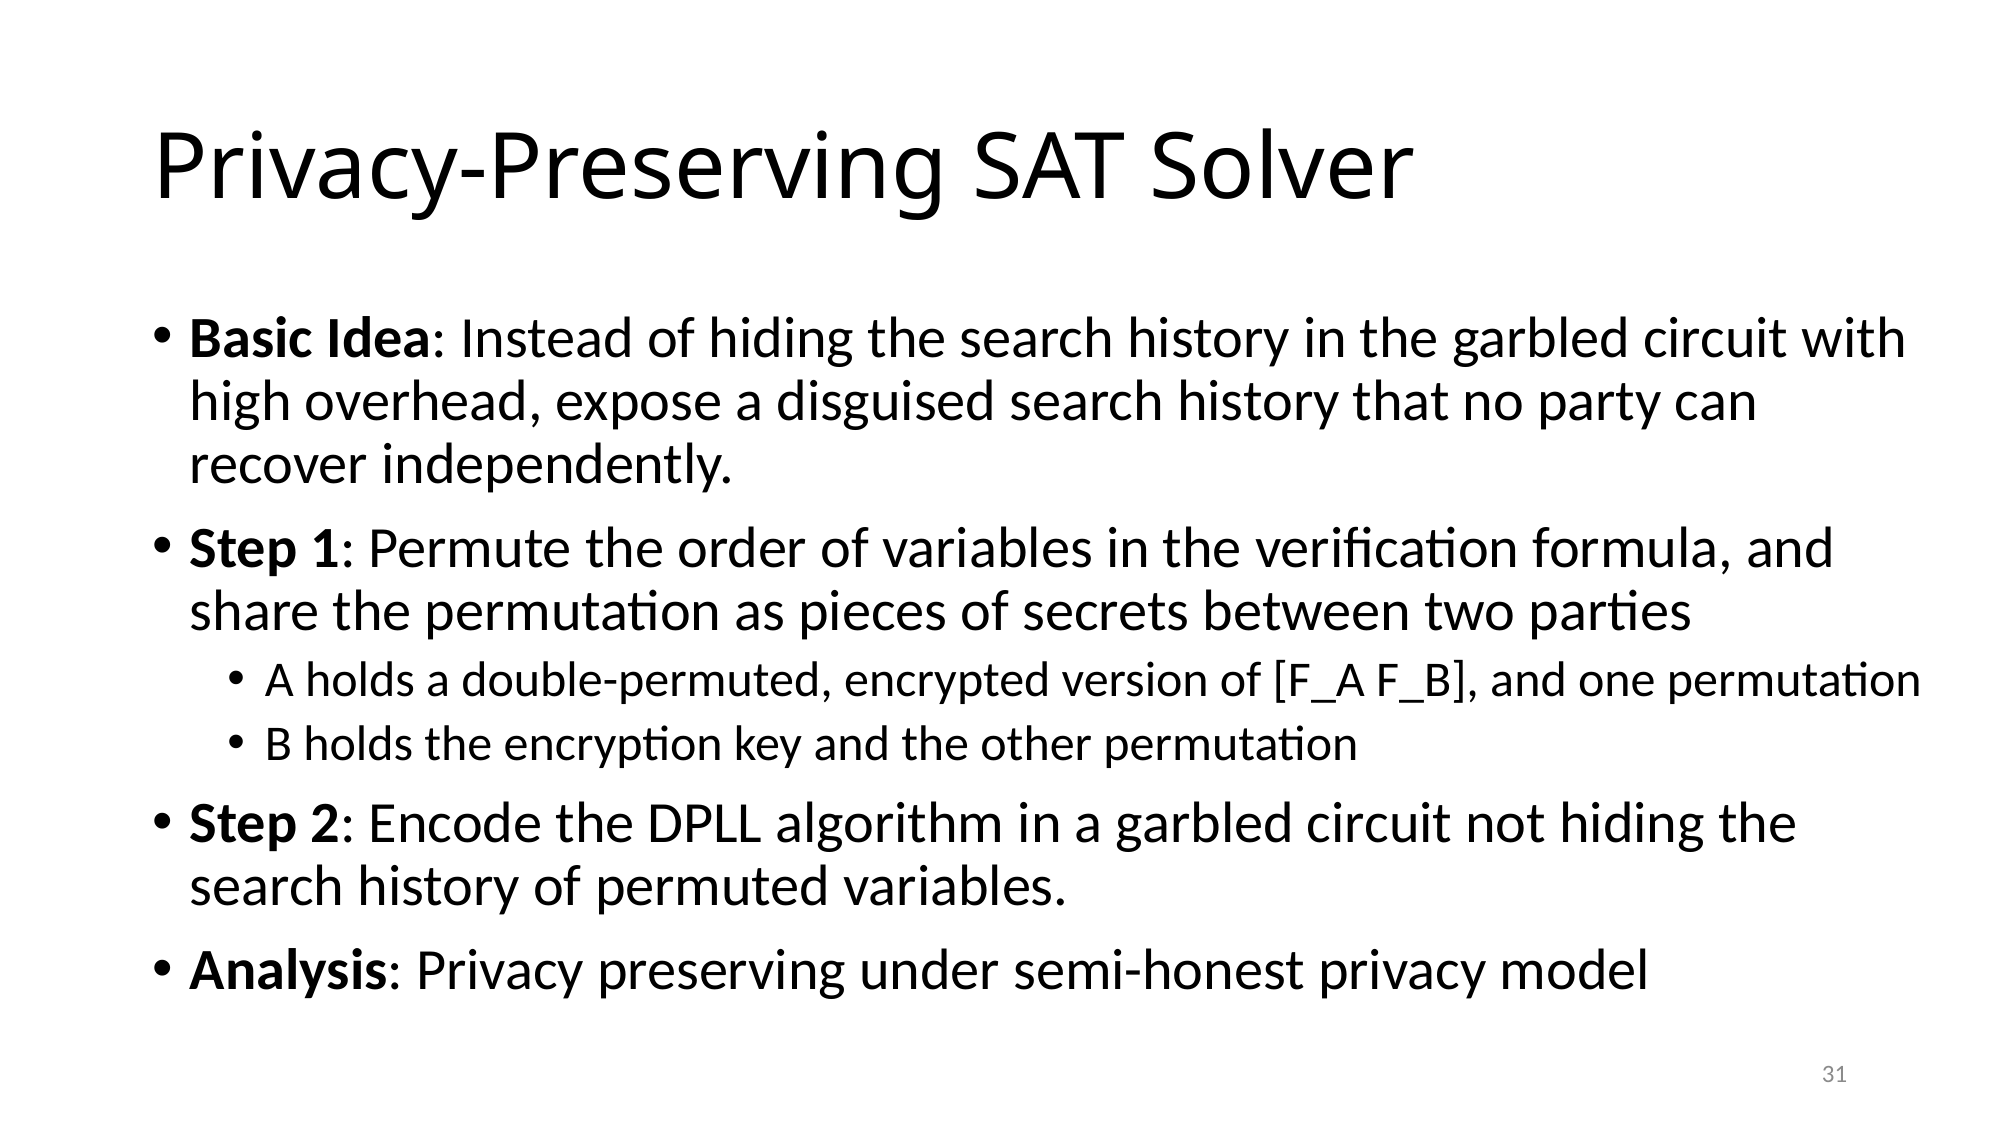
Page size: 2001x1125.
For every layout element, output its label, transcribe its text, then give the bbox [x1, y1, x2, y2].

slide_number 31 [1412, 1042, 1863, 1103]
list Basic Idea: Instead of hiding the search history in the garbled circuit with high overhead, expose a disguised search history that no party can recover independently. Step 1: Permute the order of variables in the verification formula, and share the permutation as pieces of secrets between two parties A holds a double-permuted, encrypted version of [F_A F_B], and one permutation B holds the encryption key and the other permutation Step 2: Encode the DPLL algorithm in a garbled circuit not hiding the search history of permuted variables. Analysis: Privacy preserving under semi-honest privacy model [137, 299, 1947, 1014]
title Privacy-Preserving SAT Solver [137, 59, 1863, 278]
